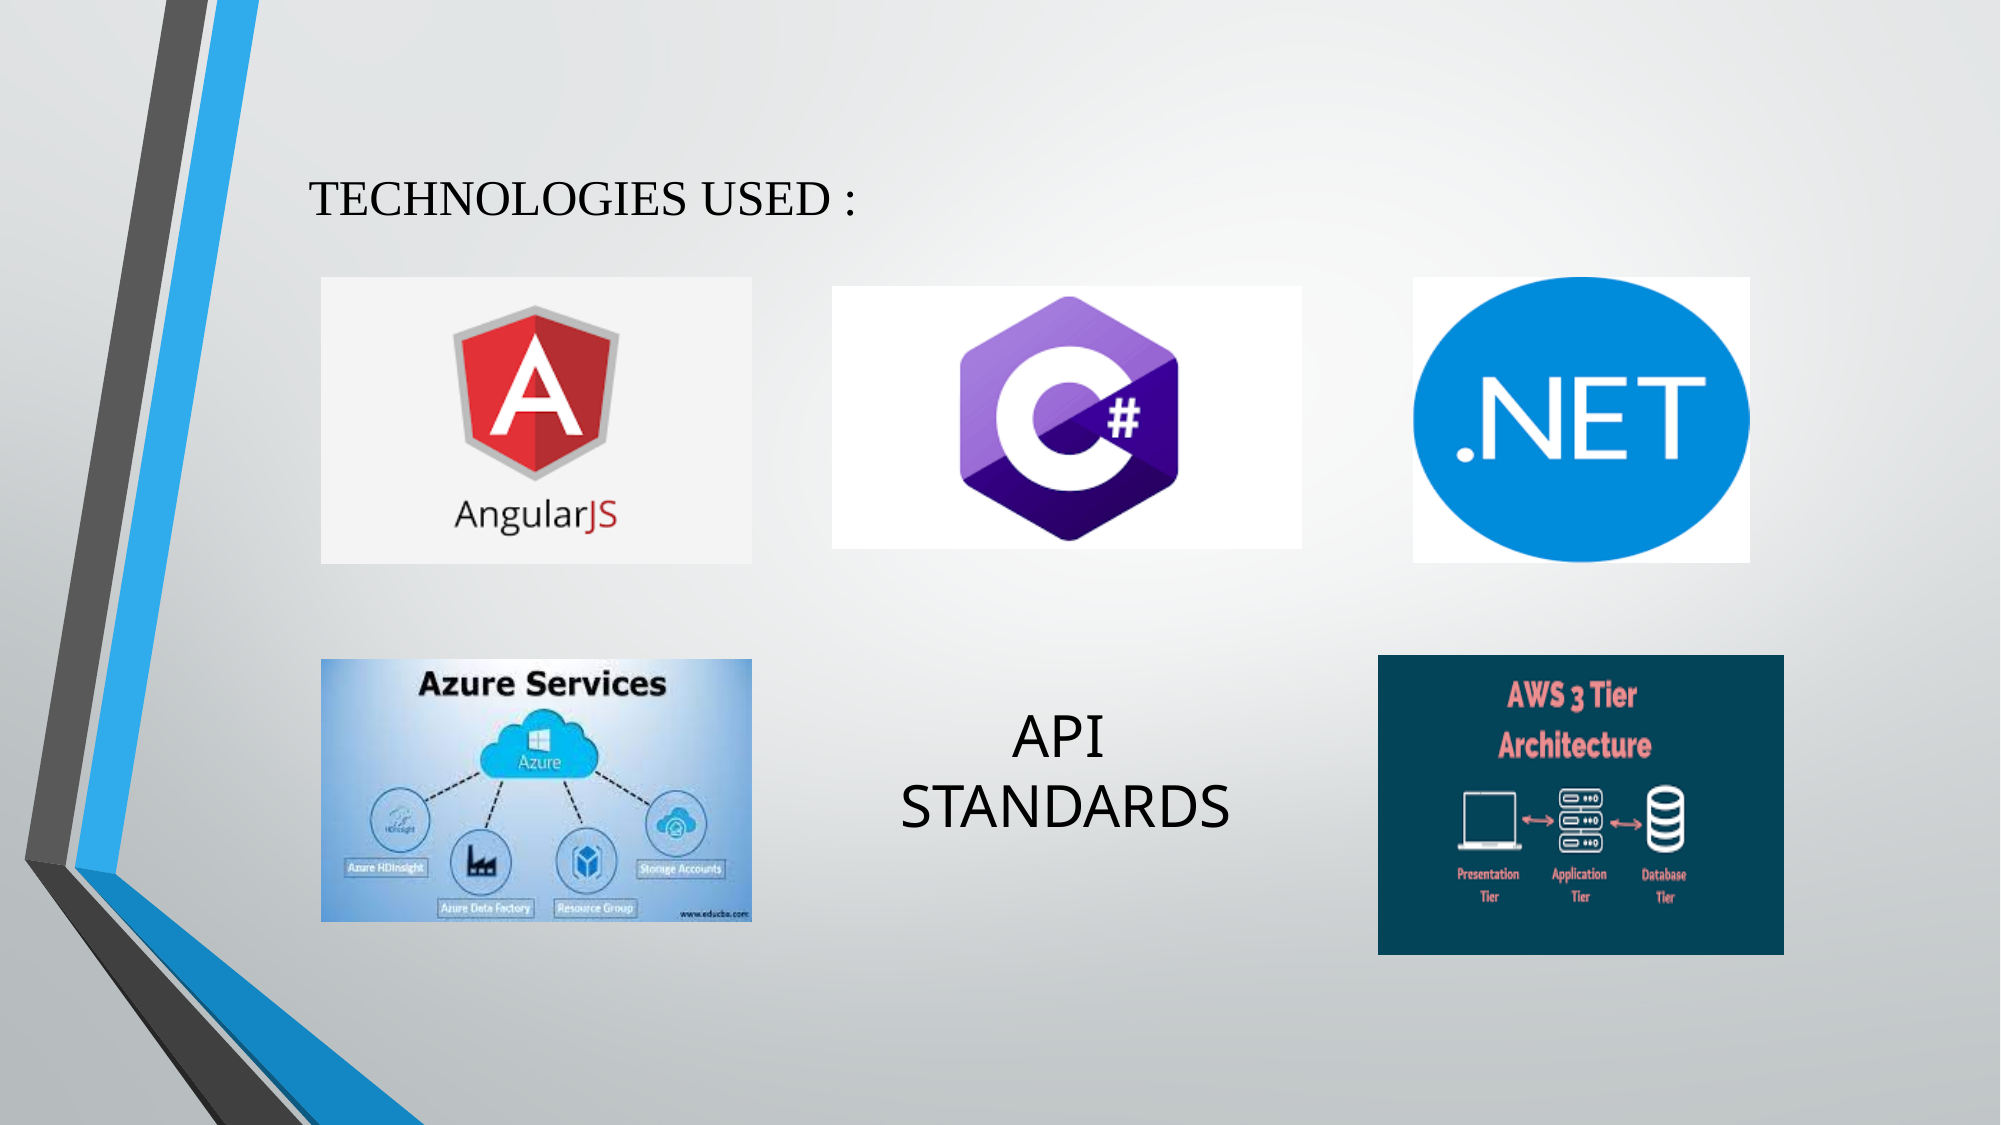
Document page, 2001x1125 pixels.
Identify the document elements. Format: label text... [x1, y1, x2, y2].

picture [1507, 681, 1524, 707]
picture [1523, 815, 1554, 826]
picture [1412, 277, 1751, 563]
picture [1498, 730, 1652, 758]
picture [1647, 785, 1684, 853]
picture [1480, 891, 1499, 902]
picture [1571, 685, 1584, 713]
picture [1590, 679, 1626, 707]
picture [1552, 866, 1606, 884]
picture [832, 286, 1302, 550]
picture [1458, 868, 1519, 879]
picture [1657, 891, 1675, 903]
picture [1458, 791, 1522, 851]
picture [1524, 681, 1564, 707]
text_box API STANDARDS [815, 692, 1302, 847]
picture [321, 658, 752, 922]
picture [1571, 891, 1590, 902]
picture [321, 277, 752, 565]
list TECHNOLOGIES USED : [293, 21, 1937, 535]
picture [1559, 788, 1603, 853]
picture [1611, 819, 1642, 830]
picture [1629, 687, 1637, 707]
picture [1584, 817, 1598, 824]
picture [1643, 868, 1686, 881]
